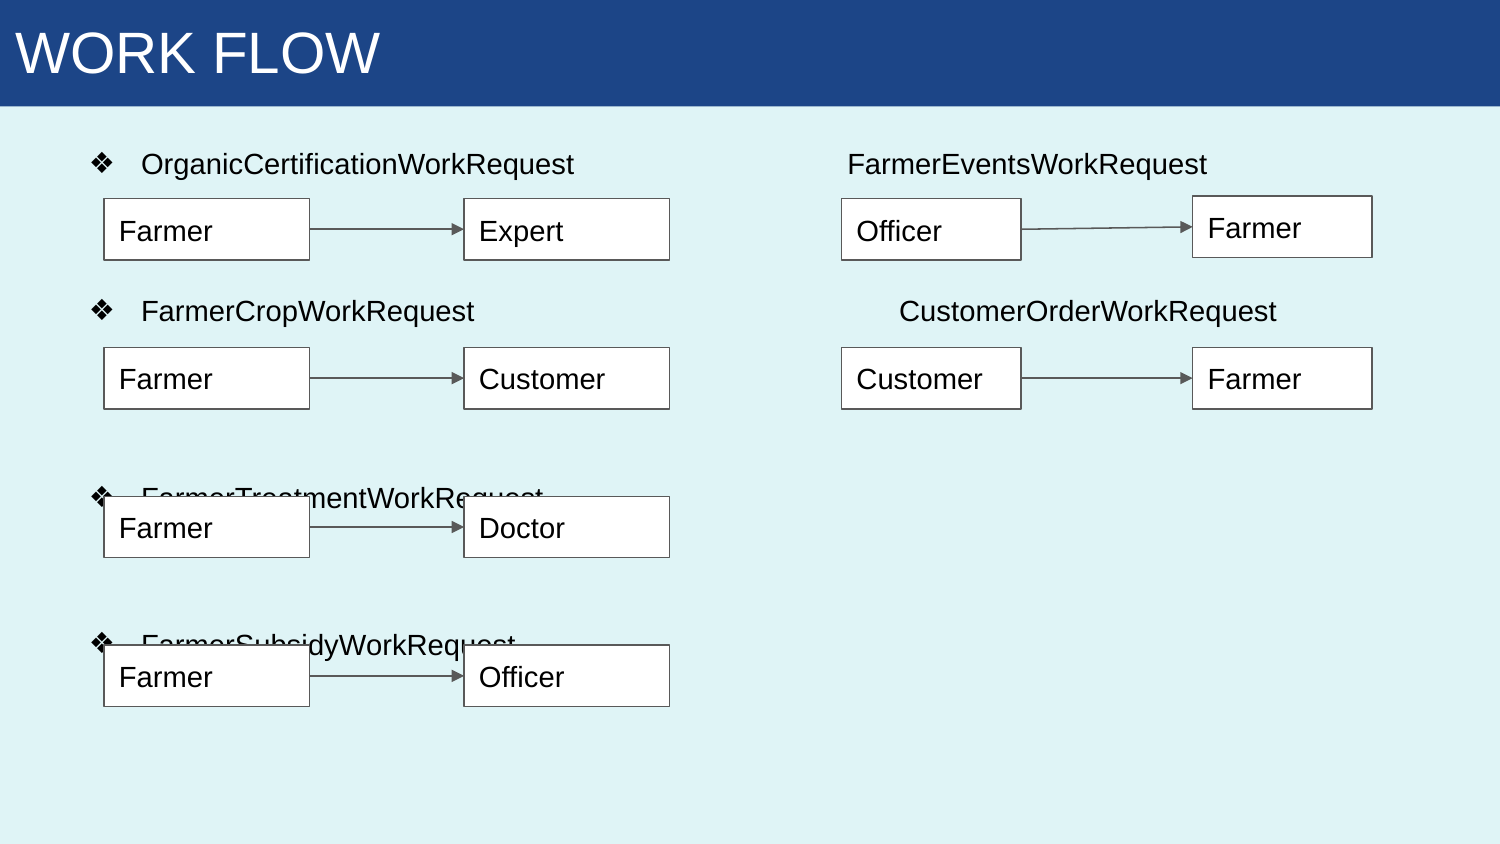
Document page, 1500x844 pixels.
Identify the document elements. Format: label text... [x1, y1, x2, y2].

text_box Farmer [1192, 196, 1373, 258]
text_box Customer [463, 347, 670, 409]
text_box Doctor [463, 496, 670, 558]
list OrganicCertificationWorkRequest FarmerEventsWorkRequest FarmerCropWorkRequest CustomerOrderWorkRequest FarmerTreatmentWorkRequest FarmerSubsidyWorkRequest [51, 125, 1449, 844]
title WORK FLOW [0, 0, 1500, 107]
text_box Officer [463, 645, 670, 707]
text_box Farmer [103, 645, 310, 707]
text_box Farmer [1192, 347, 1373, 409]
text_box Officer [841, 198, 1021, 260]
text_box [1020, 226, 1193, 230]
text_box Farmer [103, 496, 310, 558]
text_box Expert [463, 198, 670, 260]
text_box Farmer [103, 198, 310, 260]
text_box Farmer [103, 347, 310, 409]
text_box Customer [841, 347, 1021, 409]
